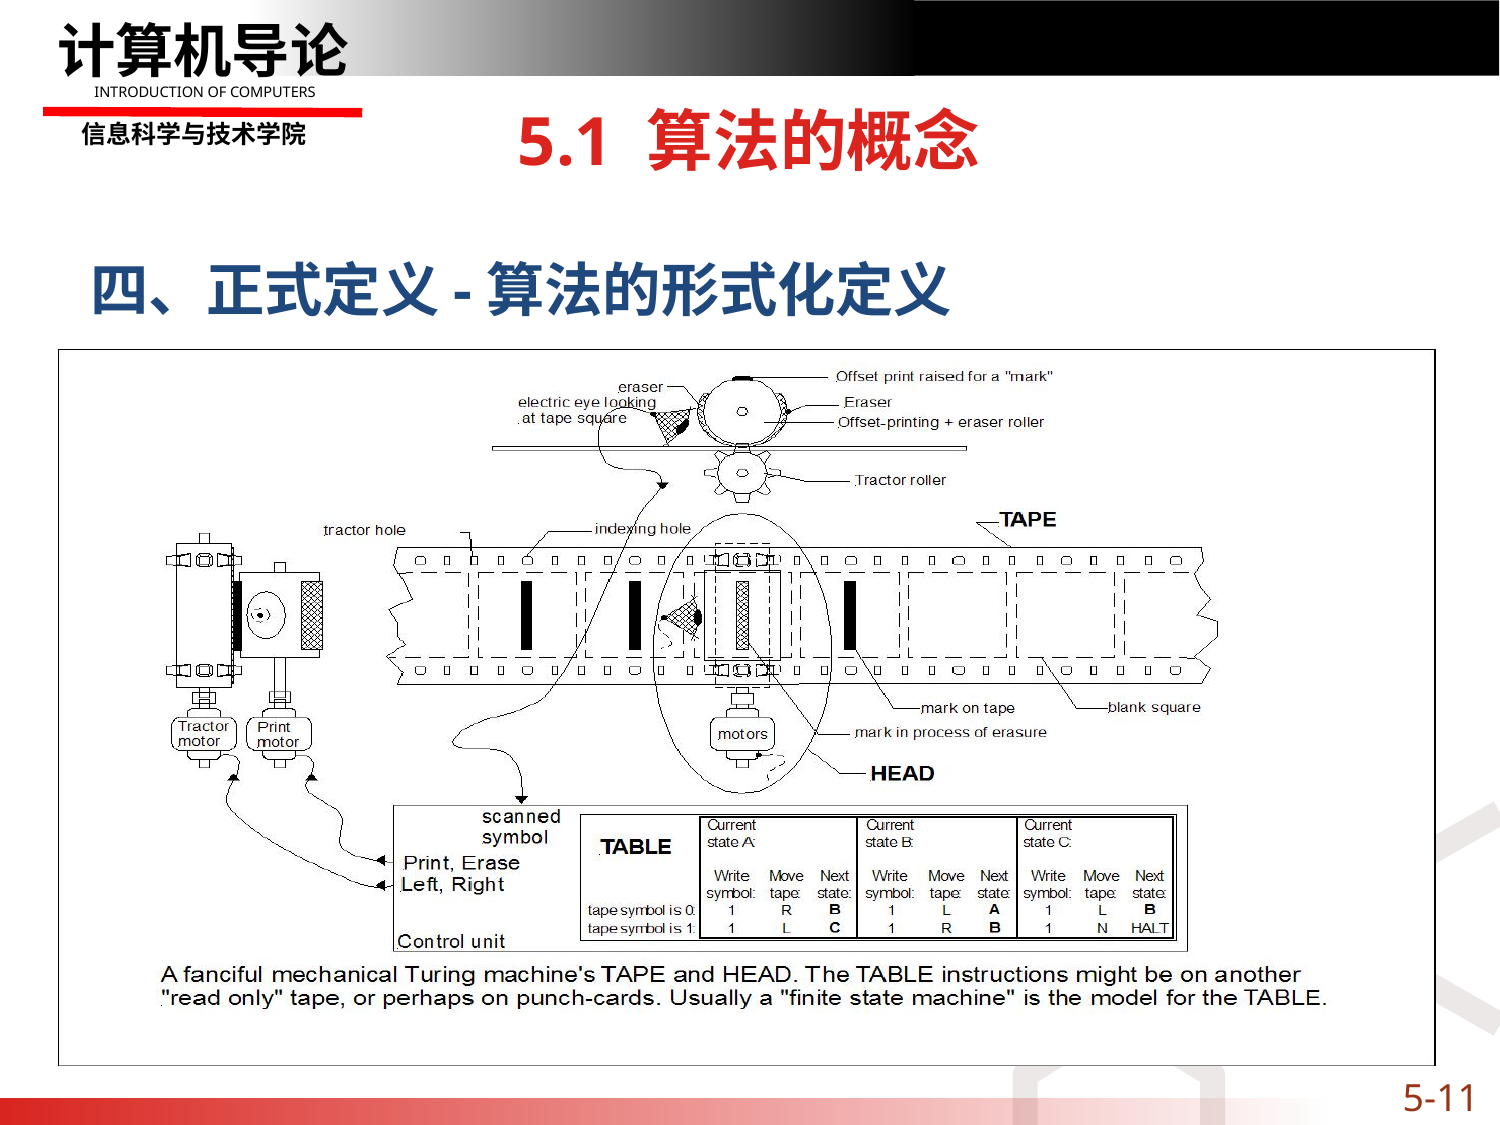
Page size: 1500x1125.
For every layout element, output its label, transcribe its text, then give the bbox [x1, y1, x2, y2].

picture [57, 349, 1436, 1066]
list 四、正式定义-算法的形式化定义 算法是对任何有效输入都要停机的图灵机。 [75, 210, 1425, 348]
title 5.1 算法的概念 [75, 89, 1424, 188]
slide_number 5-11 [1316, 1069, 1495, 1125]
